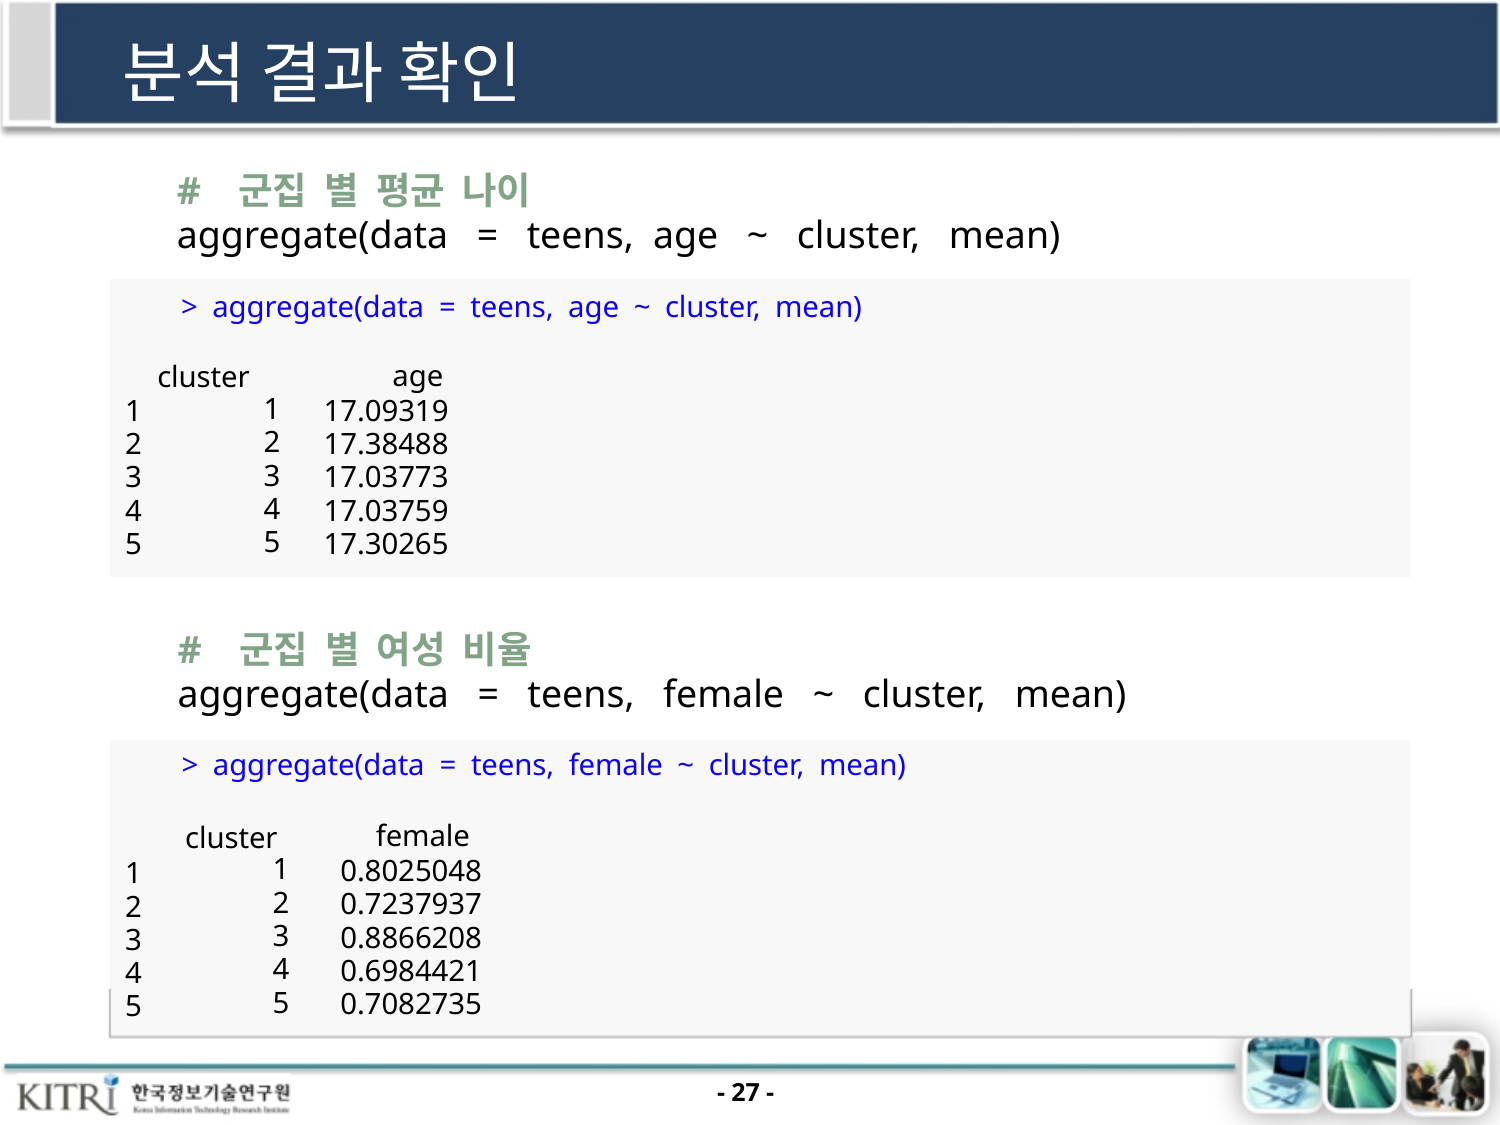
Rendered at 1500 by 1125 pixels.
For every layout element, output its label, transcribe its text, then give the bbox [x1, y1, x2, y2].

text_box cluster 1 2 3 4 5 [157, 366, 281, 568]
text_box cluster 1 2 3 4 5 [185, 827, 290, 987]
text_box [108, 277, 1414, 579]
picture [0, 0, 1500, 144]
text_box 1 2 3 4 5 [124, 399, 142, 568]
text_box age 17.09319 17.38488 17.03773 17.03759 17.30265 [323, 366, 449, 568]
text_box # 군집 별 여성 비율 aggregate(data = teens, female ~ cluster, mean) > aggregate(data = teens, female ~ cluster, mean) [177, 631, 1127, 791]
text_box 분석 결과 확인 # 군집 별 평균 나이 aggregate(data = teens, age ~ cluster, mean) > aggregate(data = teens, age ~ cluster, mean) [122, 152, 1061, 333]
text_box 1 2 3 4 5 [124, 862, 142, 987]
text_box [0, 151, 1500, 988]
picture [0, 989, 1500, 1125]
text_box [108, 738, 1414, 987]
text_box female 0.8025048 0.7237937 0.8866208 0.6984421 0.7082735 [340, 827, 483, 987]
